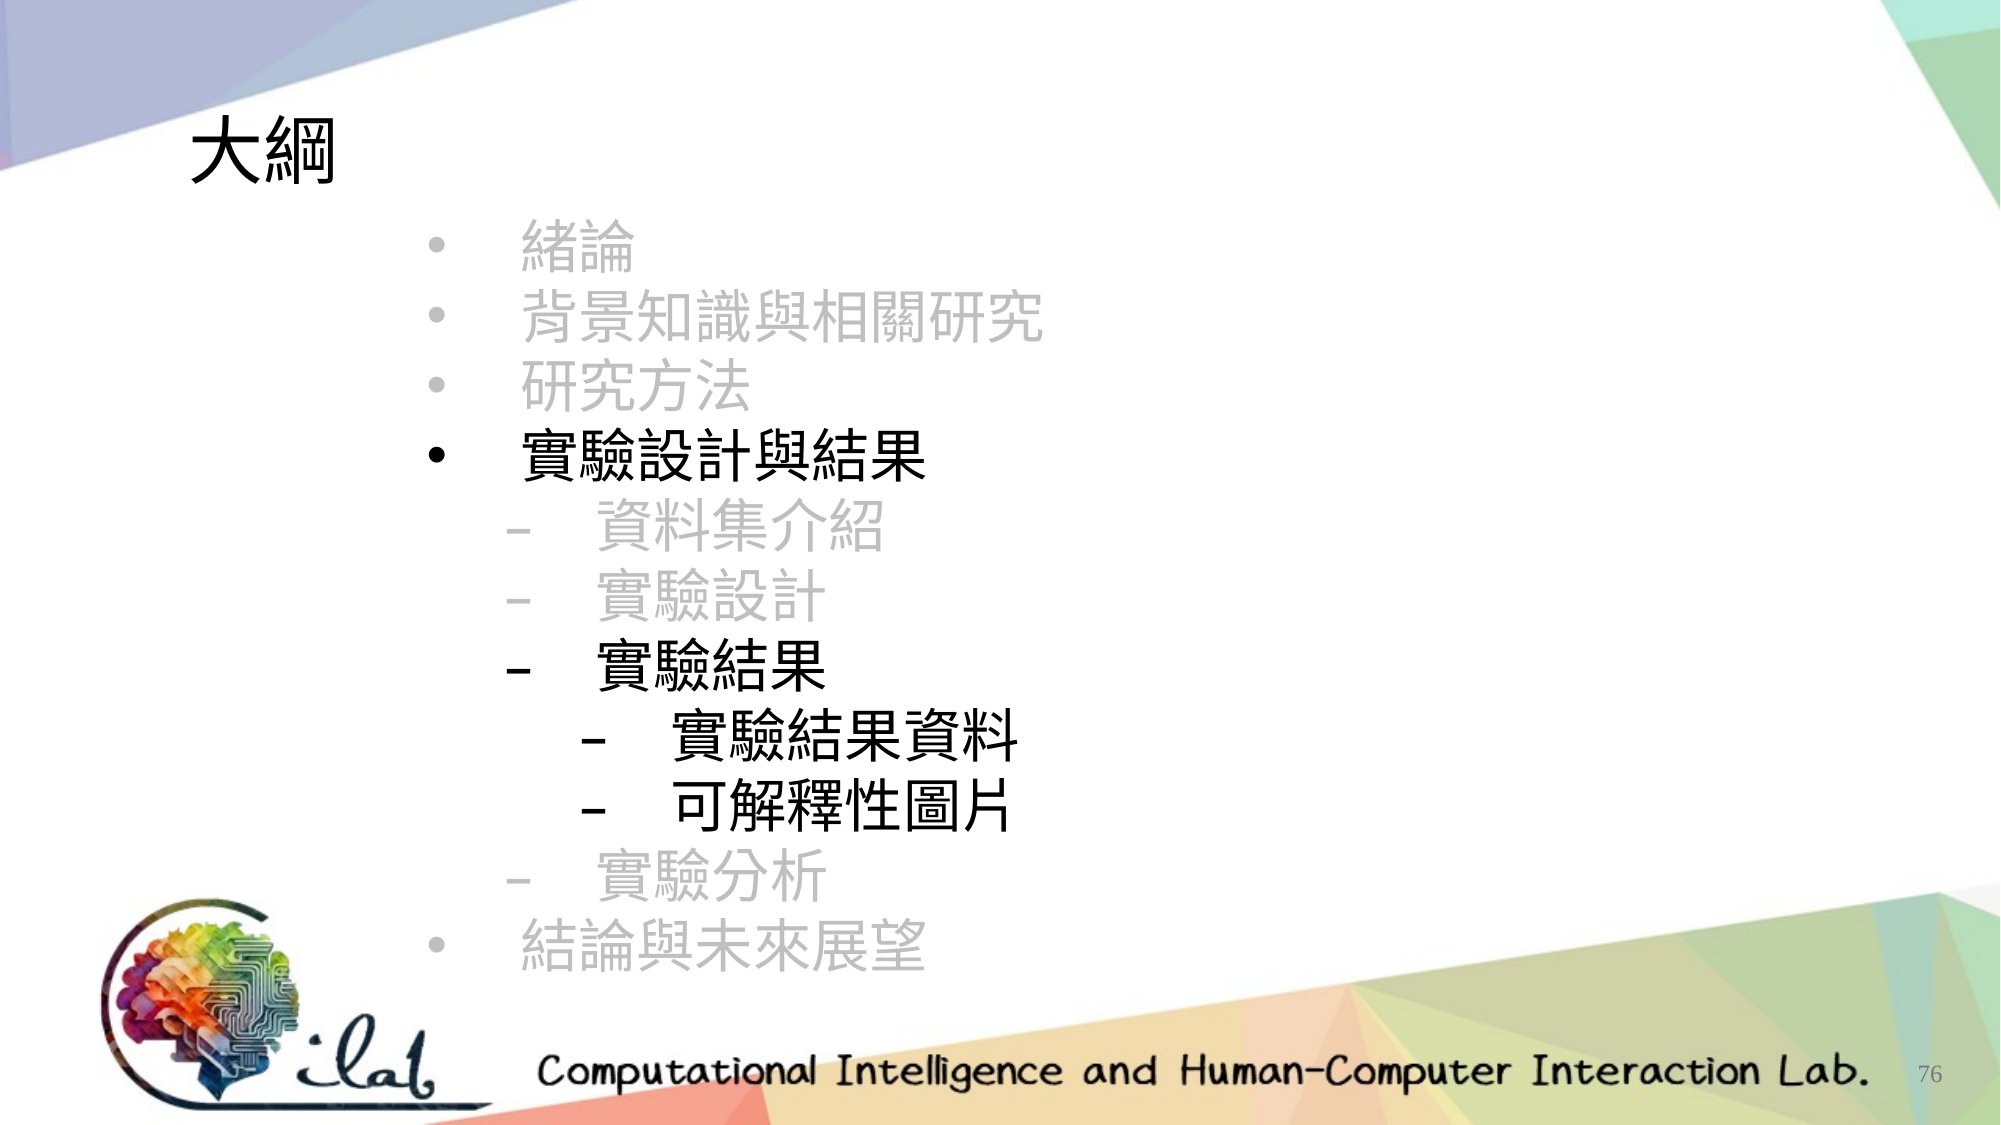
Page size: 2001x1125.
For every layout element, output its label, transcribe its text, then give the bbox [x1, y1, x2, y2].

picture [0, 0, 2001, 1125]
text_box 大綱 [114, 96, 412, 201]
slide_number 76 [1507, 1042, 1958, 1103]
text_box 緒論 背景知識與相關研究 研究方法 實驗設計與結果 資料集介紹 實驗設計 實驗結果 實驗結果資料 可解釋性圖片 實驗分析 結論與未來展望 [411, 202, 1511, 987]
